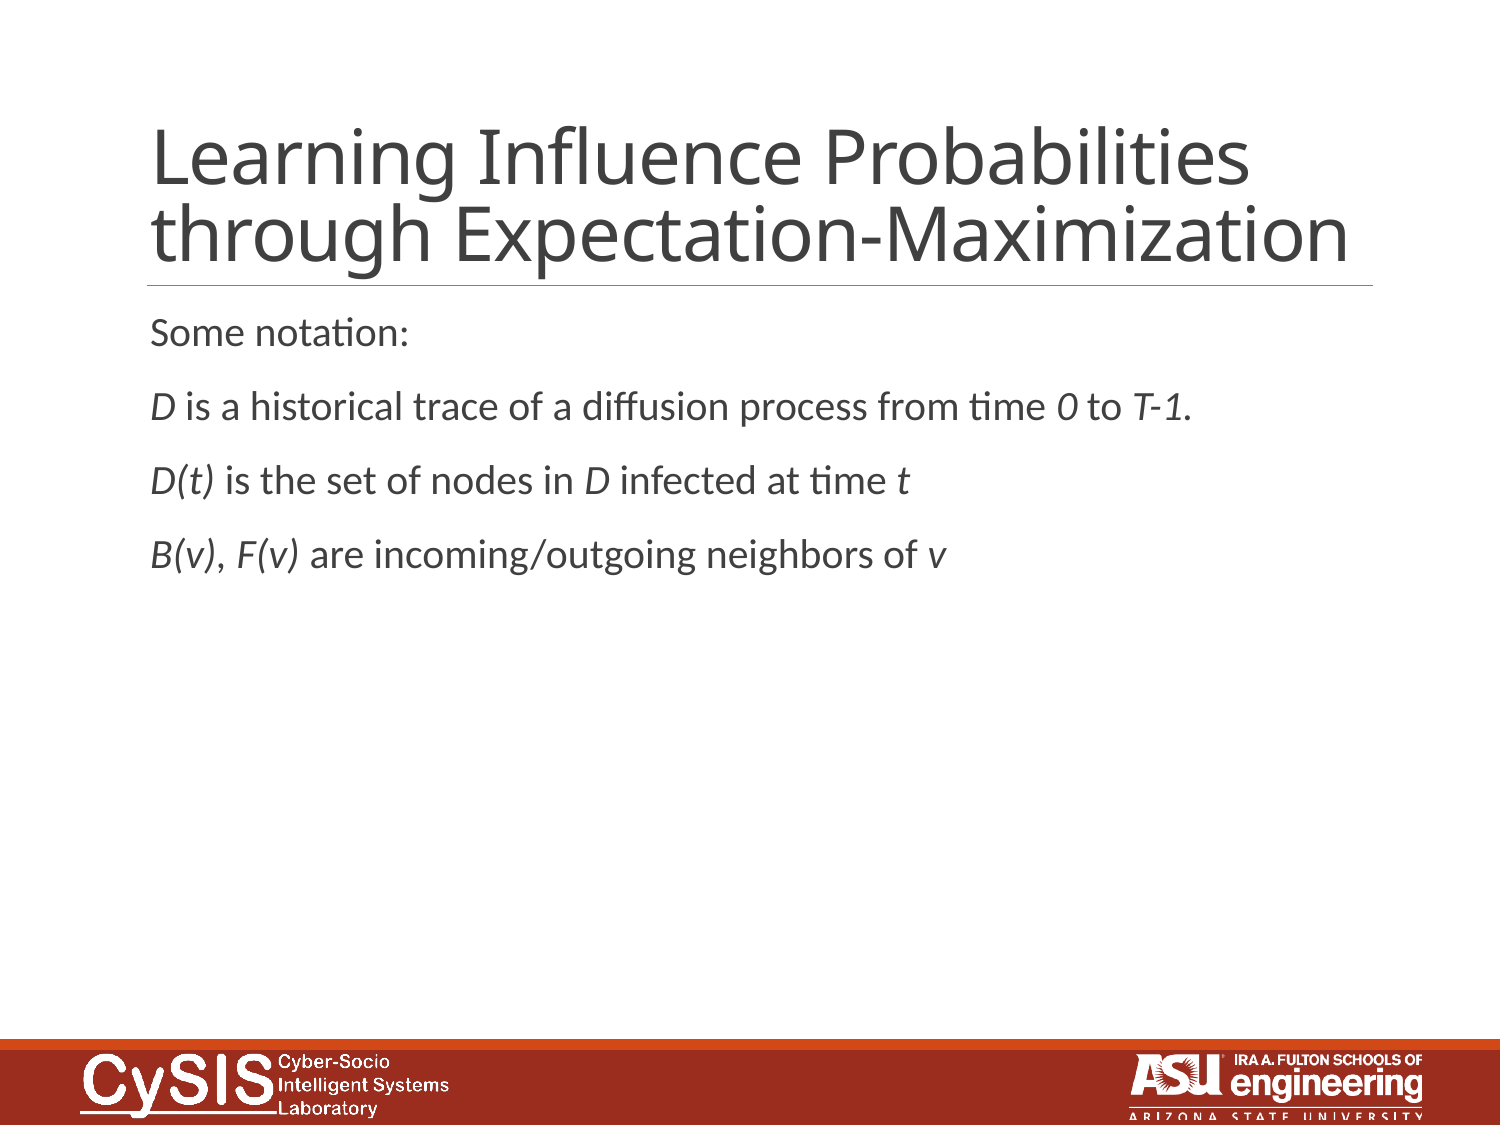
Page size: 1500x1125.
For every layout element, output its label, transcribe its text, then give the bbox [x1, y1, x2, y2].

picture [60, 1027, 464, 1125]
title Learning Influence Probabilities through Expectation-Maximization [135, 47, 1373, 285]
list Some notation: D is a historical trace of a diffusion process from time 0 to T-1. D(t) is the set of nodes in D infected at time t B(v), F(v) are incoming/outgoing neighbors of v [135, 302, 1373, 963]
